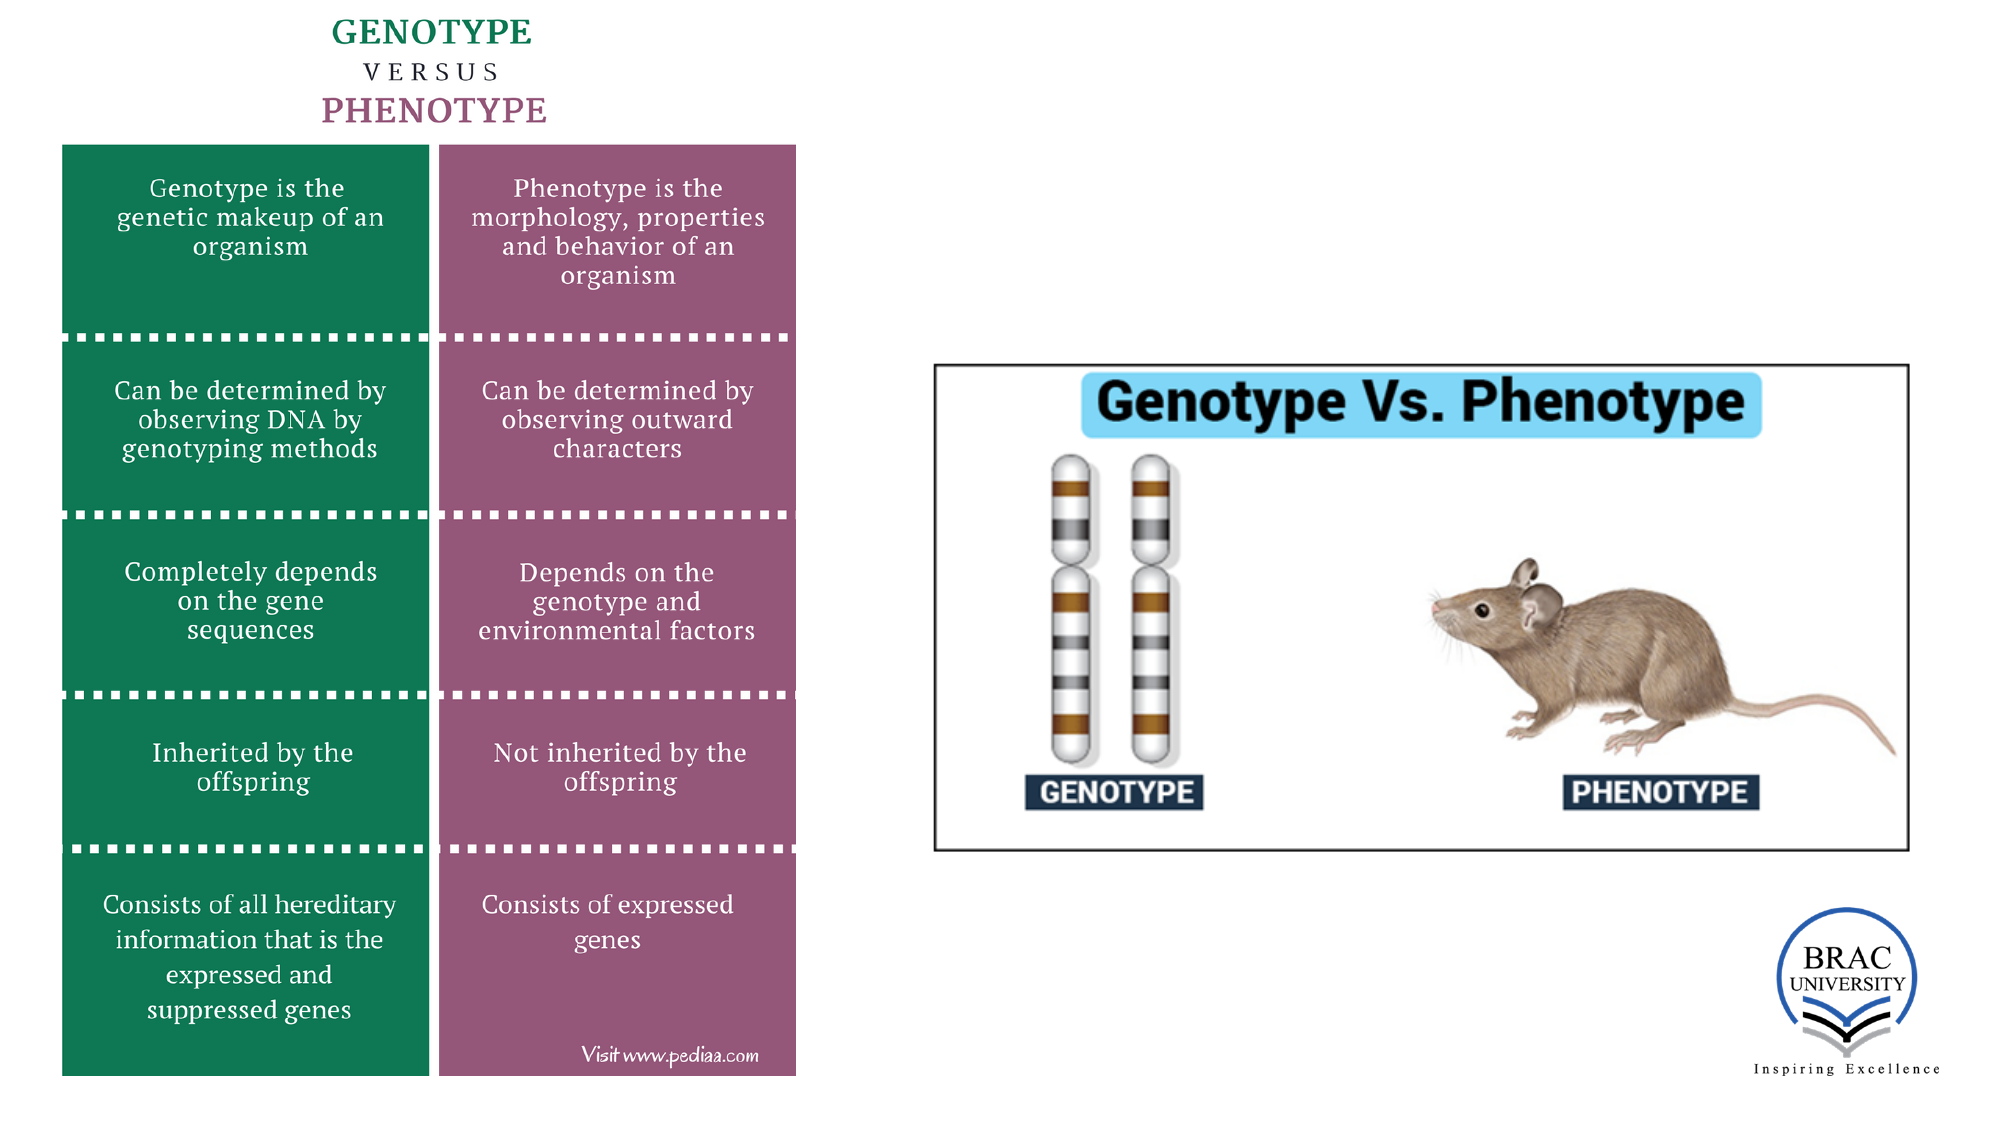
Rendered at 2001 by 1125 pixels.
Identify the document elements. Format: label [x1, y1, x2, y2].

picture [1754, 907, 1939, 1077]
picture [930, 361, 1913, 856]
picture [61, 0, 796, 1077]
